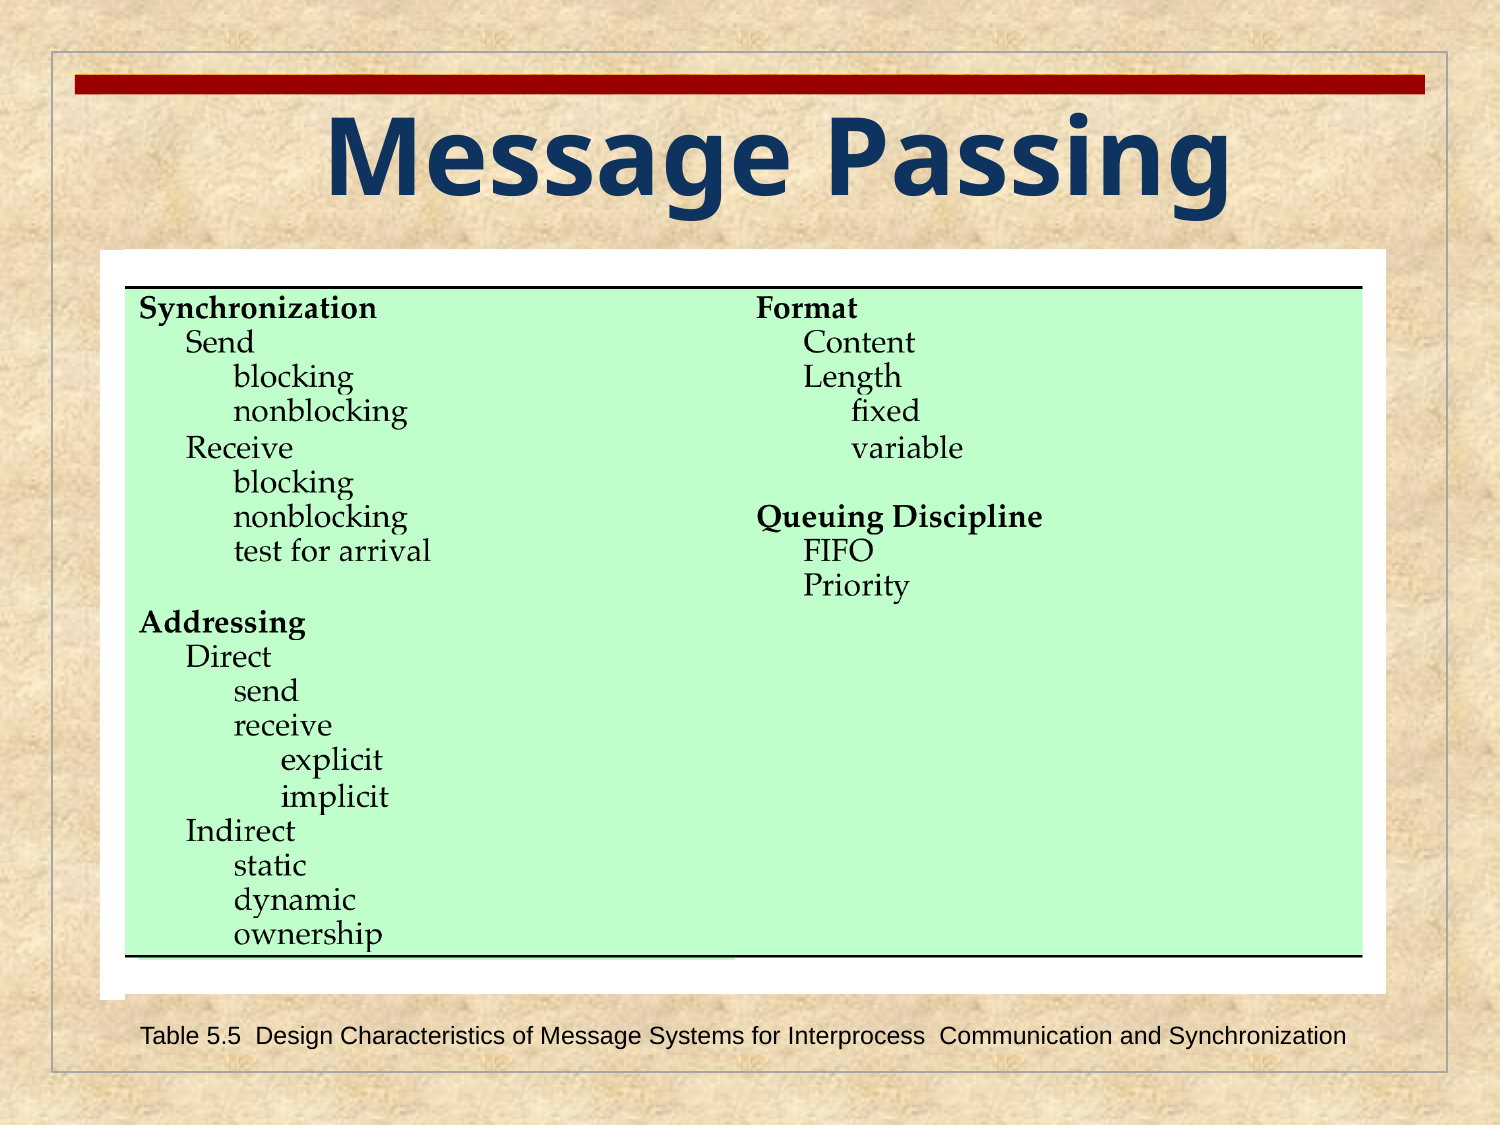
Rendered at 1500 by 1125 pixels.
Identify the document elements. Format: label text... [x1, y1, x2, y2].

picture [53, 53, 1446, 1071]
text_box Table 5.5 Design Characteristics of Message Systems for Interprocess Communication and Synchronization [124, 1012, 1400, 1058]
picture [0, 0, 1500, 1125]
text_box [99, 249, 125, 1000]
title Message Passing [137, 0, 1422, 218]
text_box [124, 249, 1387, 995]
